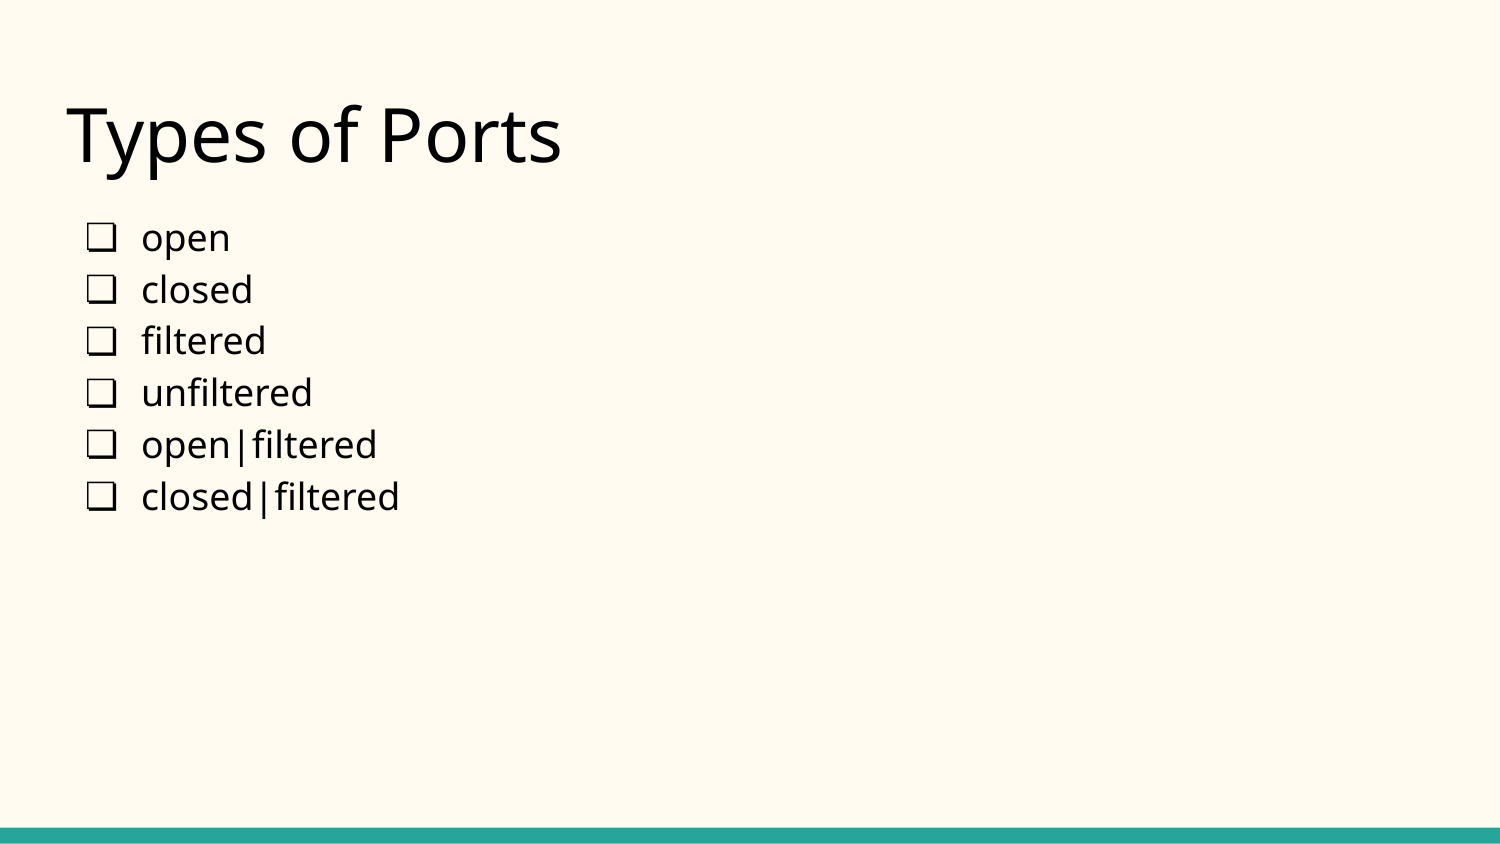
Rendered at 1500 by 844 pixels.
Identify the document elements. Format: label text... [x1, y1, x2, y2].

list open closed filtered unfiltered open|filtered closed|filtered [51, 192, 1449, 750]
title Types of Ports [51, 72, 1449, 174]
